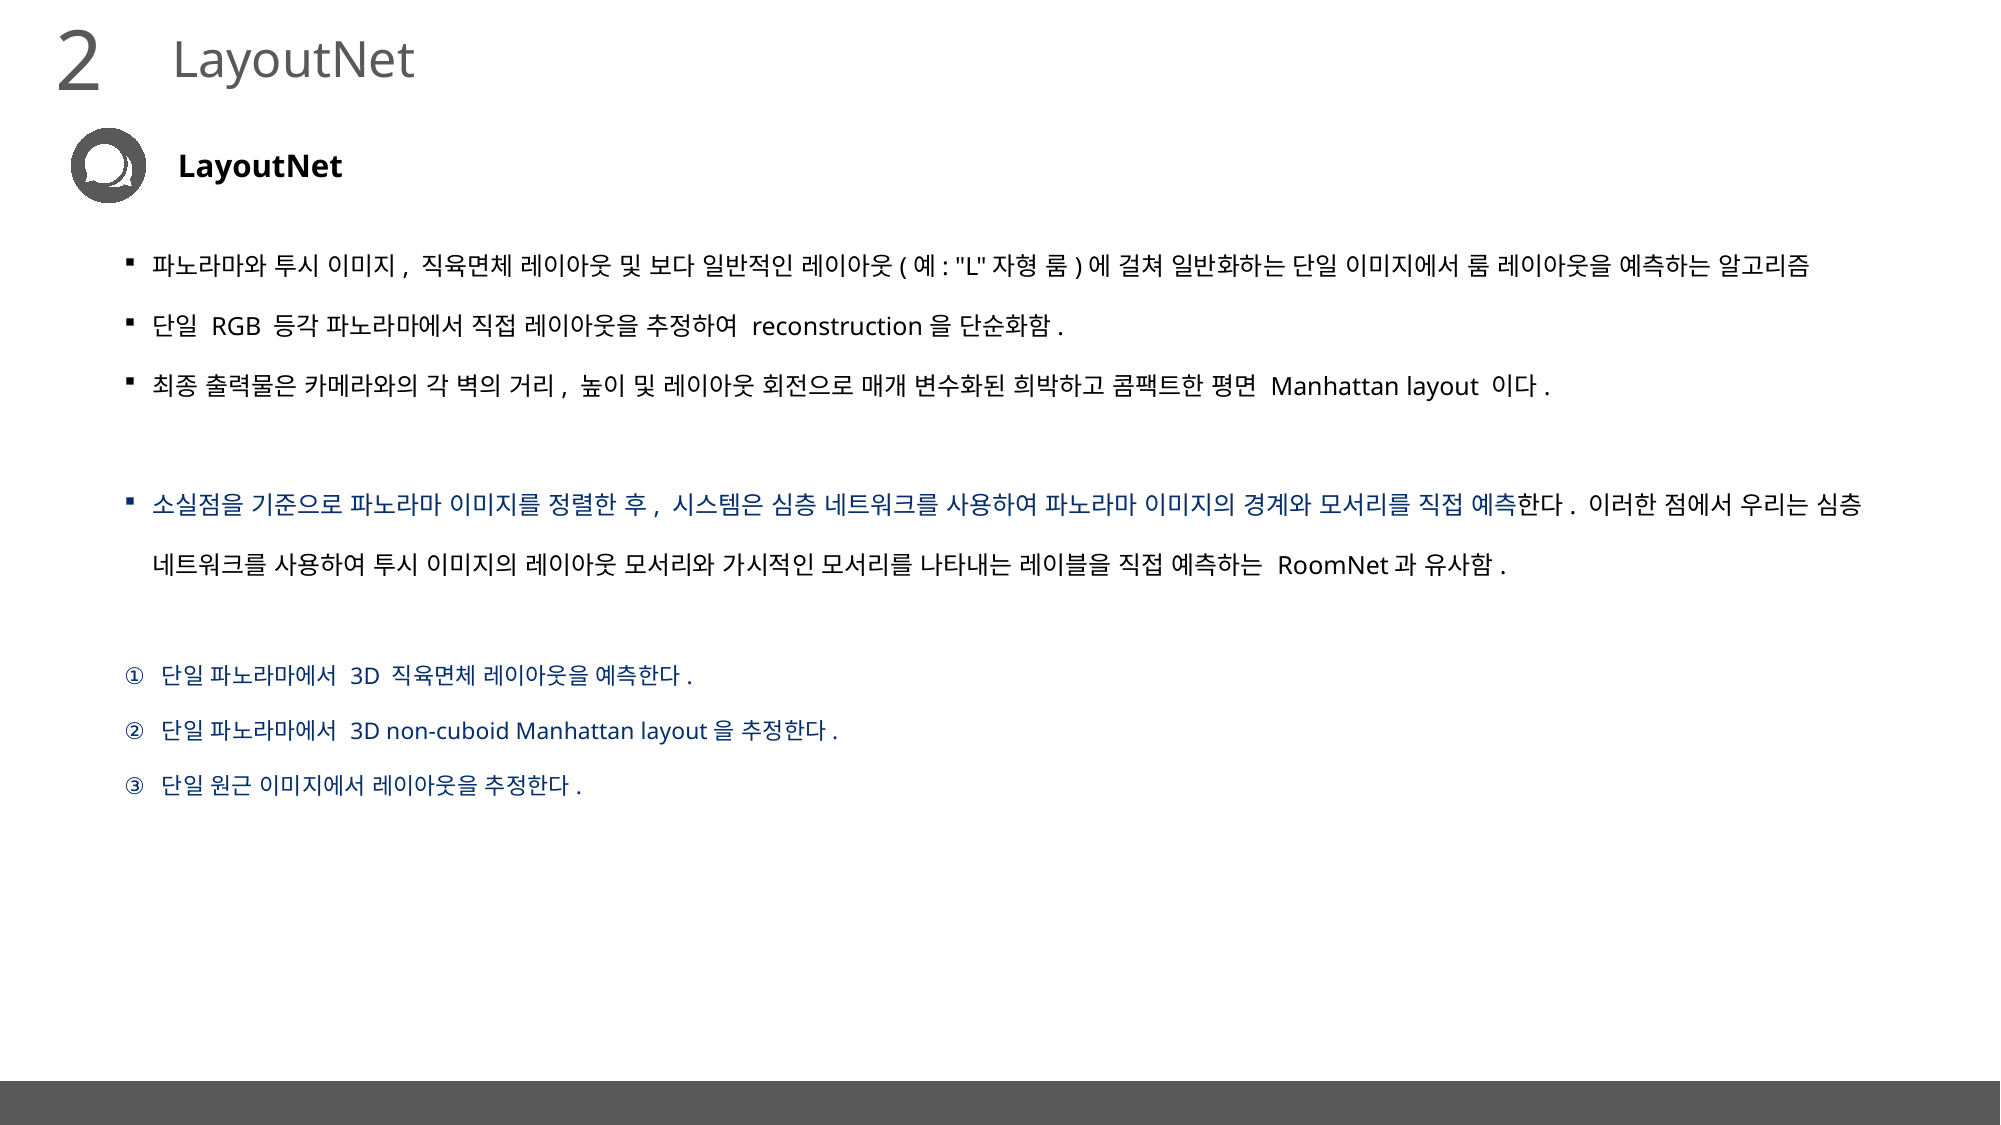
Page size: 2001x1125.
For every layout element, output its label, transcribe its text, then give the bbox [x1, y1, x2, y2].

text_box [71, 128, 146, 203]
text_box 파노라마와 투시 이미지, 직육면체 레이아웃 및 보다 일반적인 레이아웃(예: "L"자형 룸)에 걸쳐 일반화하는 단일 이미지에서 룸 레이아웃을 예측하는 알고리즘 단일 RGB 등각 파노라마에서 직접 레이아웃을 추정하여 reconstruction을 단순화함. 최종 출력물은 카메라와의 각 벽의 거리, 높이 및 레이아웃 회전으로 매개 변수화된 희박하고 콤팩트한 평면 Manhattan layout 이다. 소실점을 기준으로 파노라마 이미지를 정렬한 후, 시스템은 심층 네트워크를 사용하여 파노라마 이미지의 경계와 모서리를 직접 예측한다. 이러한 점에서 우리는 심층 네트워크를 사용하여 투시 이미지의 레이아웃 모서리와 가시적인 모서리를 나타내는 레이블을 직접 예측하는 RoomNet과 유사함. 단일 파노라마에서 3D 직육면체 레이아웃을 예측한다. 단일 파노라마에서 3D non-cuboid Manhattan layout을 추정한다. 단일 원근 이미지에서 레이아웃을 추정한다. [109, 212, 1897, 807]
text_box 2 [23, 0, 135, 115]
text_box LayoutNet [163, 139, 947, 192]
text_box LayoutNet [157, 20, 555, 95]
text_box [0, 1080, 2000, 1125]
